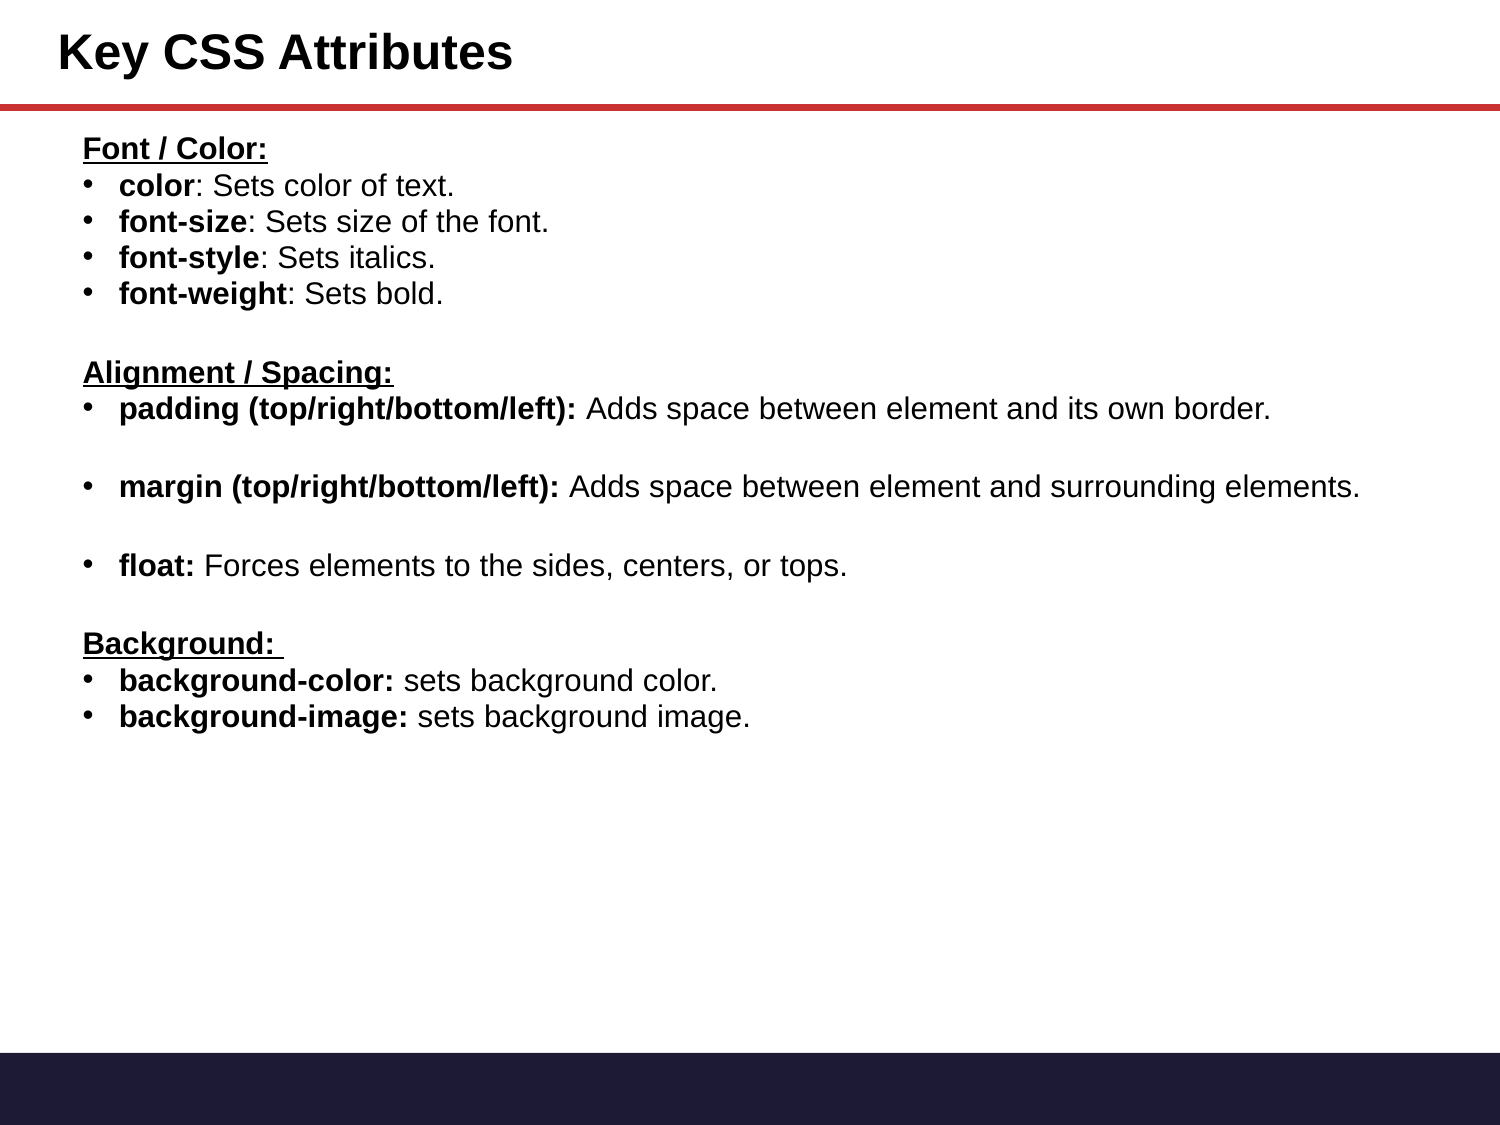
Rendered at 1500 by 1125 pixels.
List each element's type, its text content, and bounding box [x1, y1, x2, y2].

text_box Font / Color: color: Sets color of text. font-size: Sets size of the font. font-style: Sets italics. font-weight: Sets bold. Alignment / Spacing: padding (top/right/bottom/left): Adds space between element and its own border. margin (top/right/bottom/left): Adds space between element and surrounding elements. float: Forces elements to the sides, centers, or tops. Background: background-color: sets background color. background-image: sets background image. [74, 128, 1413, 867]
title Key CSS Attributes [49, 0, 948, 108]
